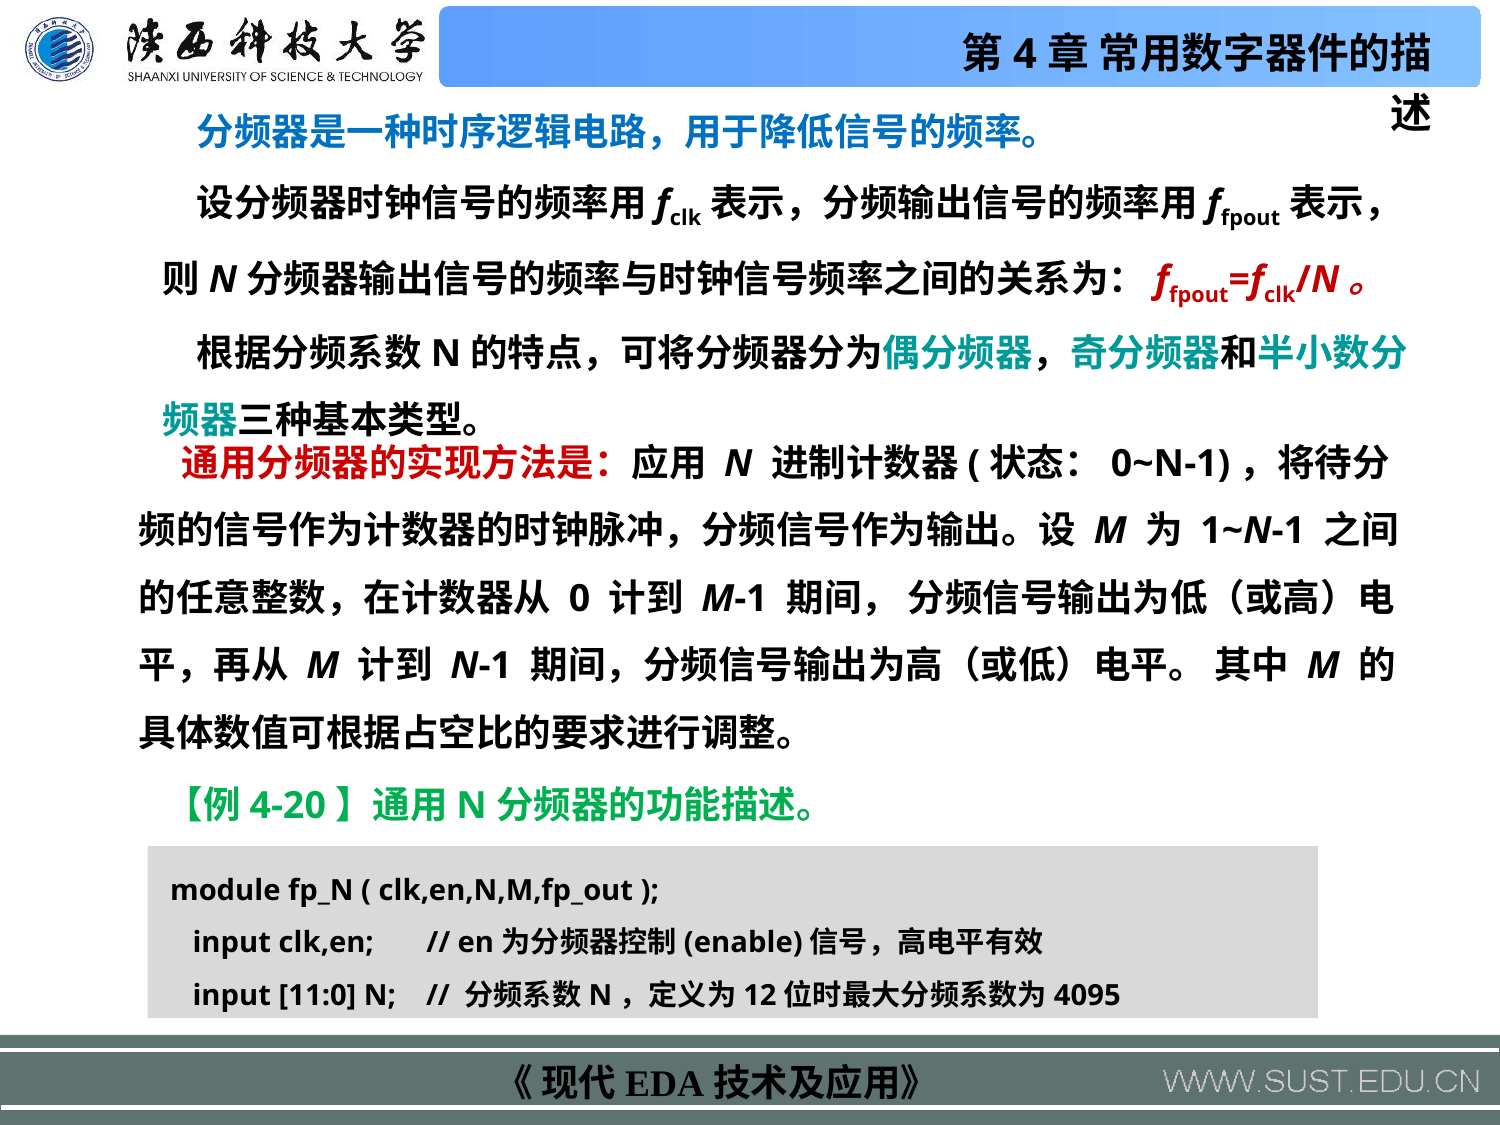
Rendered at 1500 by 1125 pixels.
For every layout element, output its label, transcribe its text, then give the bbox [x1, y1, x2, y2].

text_box 分频器是一种时序逻辑电路，用于降低信号的频率。 设分频器时钟信号的频率用fclk表示，分频输出信号的频率用ffpout表示，则N分频器输出信号的频率与时钟信号频率之间的关系为：ffpout=fclk/N。 根据分频系数N的特点，可将分频器分为偶分频器，奇分频器和半小数分频器三种基本类型。 [147, 78, 1424, 409]
picture [12, 1, 439, 93]
text_box 通用分频器的实现方法是：应用 N 进制计数器(状态：0~N-1)，将待分频的信号作为计数器的时钟脉冲，分频信号作为输出。设 M 为 1~N-1 之间的任意整数，在计数器从 0 计到 M-1 期间， 分频信号输出为低（或高）电平，再从 M 计到 N-1 期间，分频信号输出为高（或低）电平。 其中 M 的具体数值可根据占空比的要求进行调整。 [123, 409, 1436, 762]
text_box 【例4-20】通用N分频器的功能描述。 [150, 751, 849, 834]
text_box module fp_N ( clk,en,N,M,fp_out ); input clk,en; // en为分频器控制(enable)信号，高电平有效 input [11:0] N; // 分频系数N，定义为12位时最大分频系数为4095 [147, 846, 1318, 1019]
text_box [1151, 1057, 1492, 1105]
